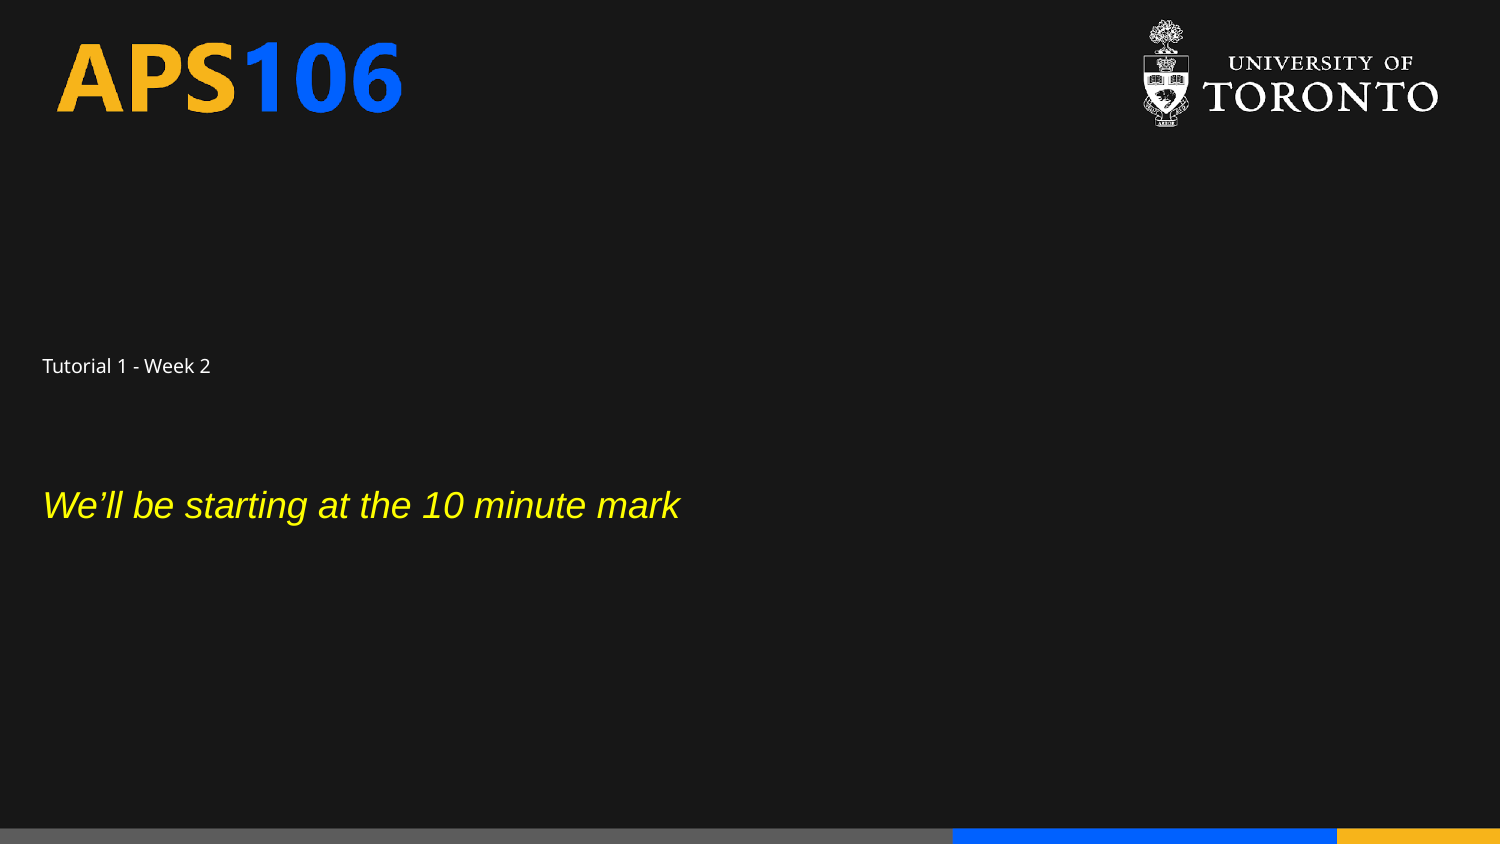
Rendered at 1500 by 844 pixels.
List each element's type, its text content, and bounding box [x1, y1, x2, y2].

title Tutorial 1 - Week 2 [31, 303, 1083, 386]
picture [0, 0, 1500, 844]
subtitle We’ll be starting at the 10 minute mark [31, 482, 1083, 636]
